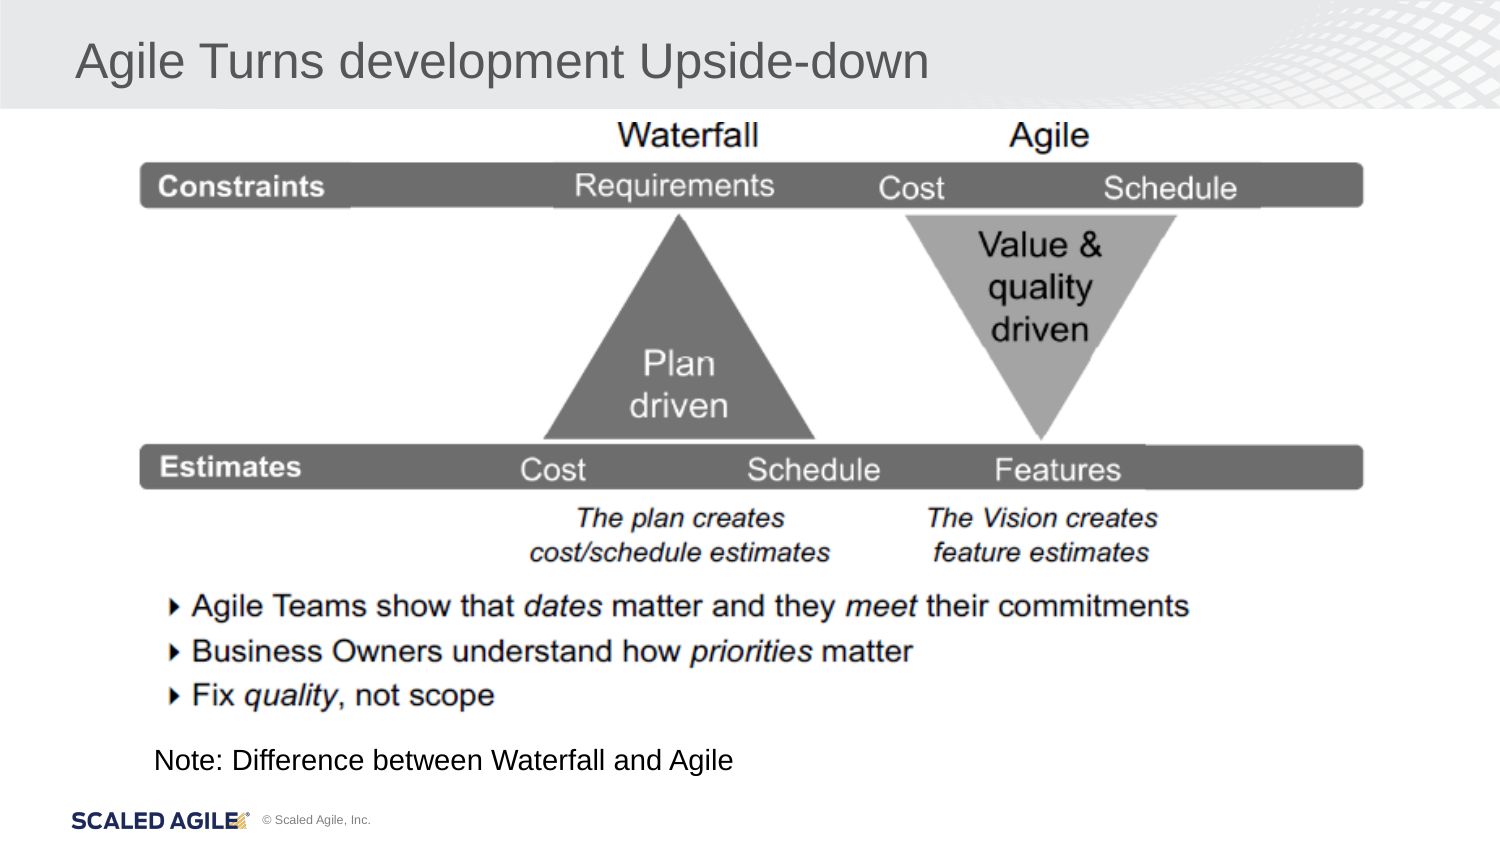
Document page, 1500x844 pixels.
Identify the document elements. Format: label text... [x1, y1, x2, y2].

picture [113, 122, 1385, 725]
picture [0, 0, 1500, 109]
picture [69, 809, 254, 831]
text_box Note: Difference between Waterfall and Agile [139, 733, 750, 784]
title Agile Turns development Upside-down [74, 27, 1425, 84]
list [64, 122, 1434, 789]
